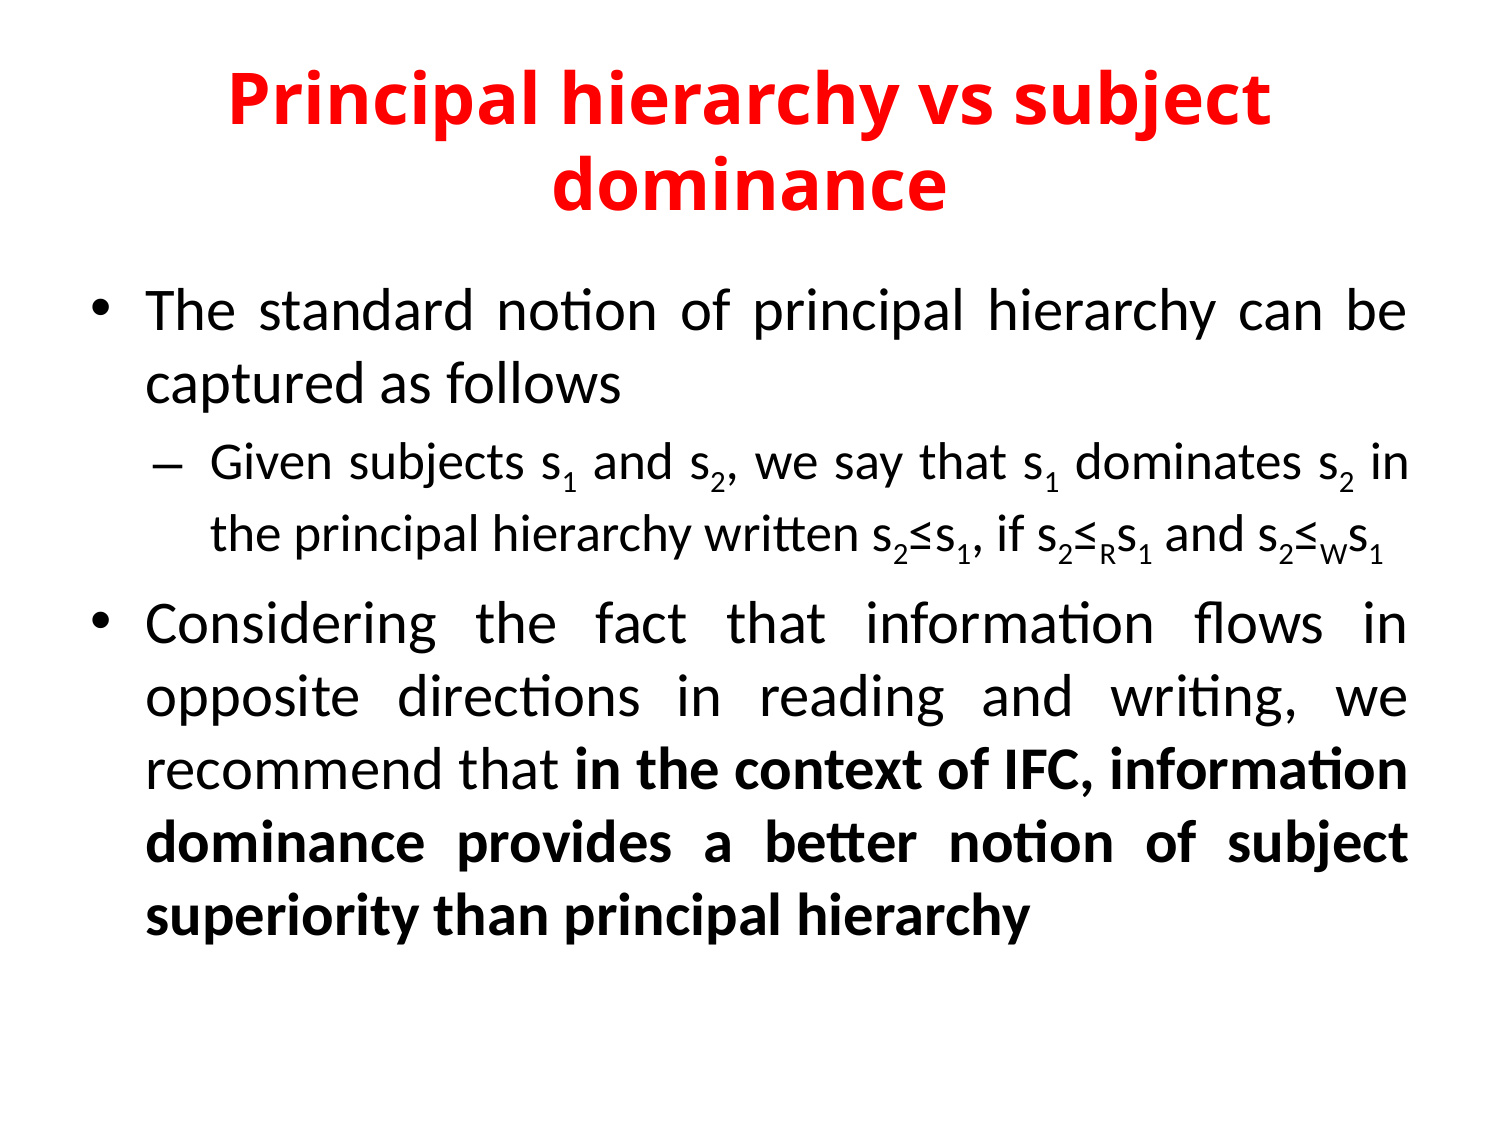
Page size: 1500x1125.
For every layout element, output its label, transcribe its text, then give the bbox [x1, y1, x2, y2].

title Principal hierarchy vs subject dominance [75, 45, 1425, 233]
list The standard notion of principal hierarchy can be captured as follows Given subjects s1 and s2, we say that s1 dominates s2 in the principal hierarchy written s2≤s1, if s2≤Rs1 and s2≤Ws1 Considering the fact that information flows in opposite directions in reading and writing, we recommend that in the context of IFC, information dominance provides a better notion of subject superiority than principal hierarchy [75, 262, 1425, 1038]
